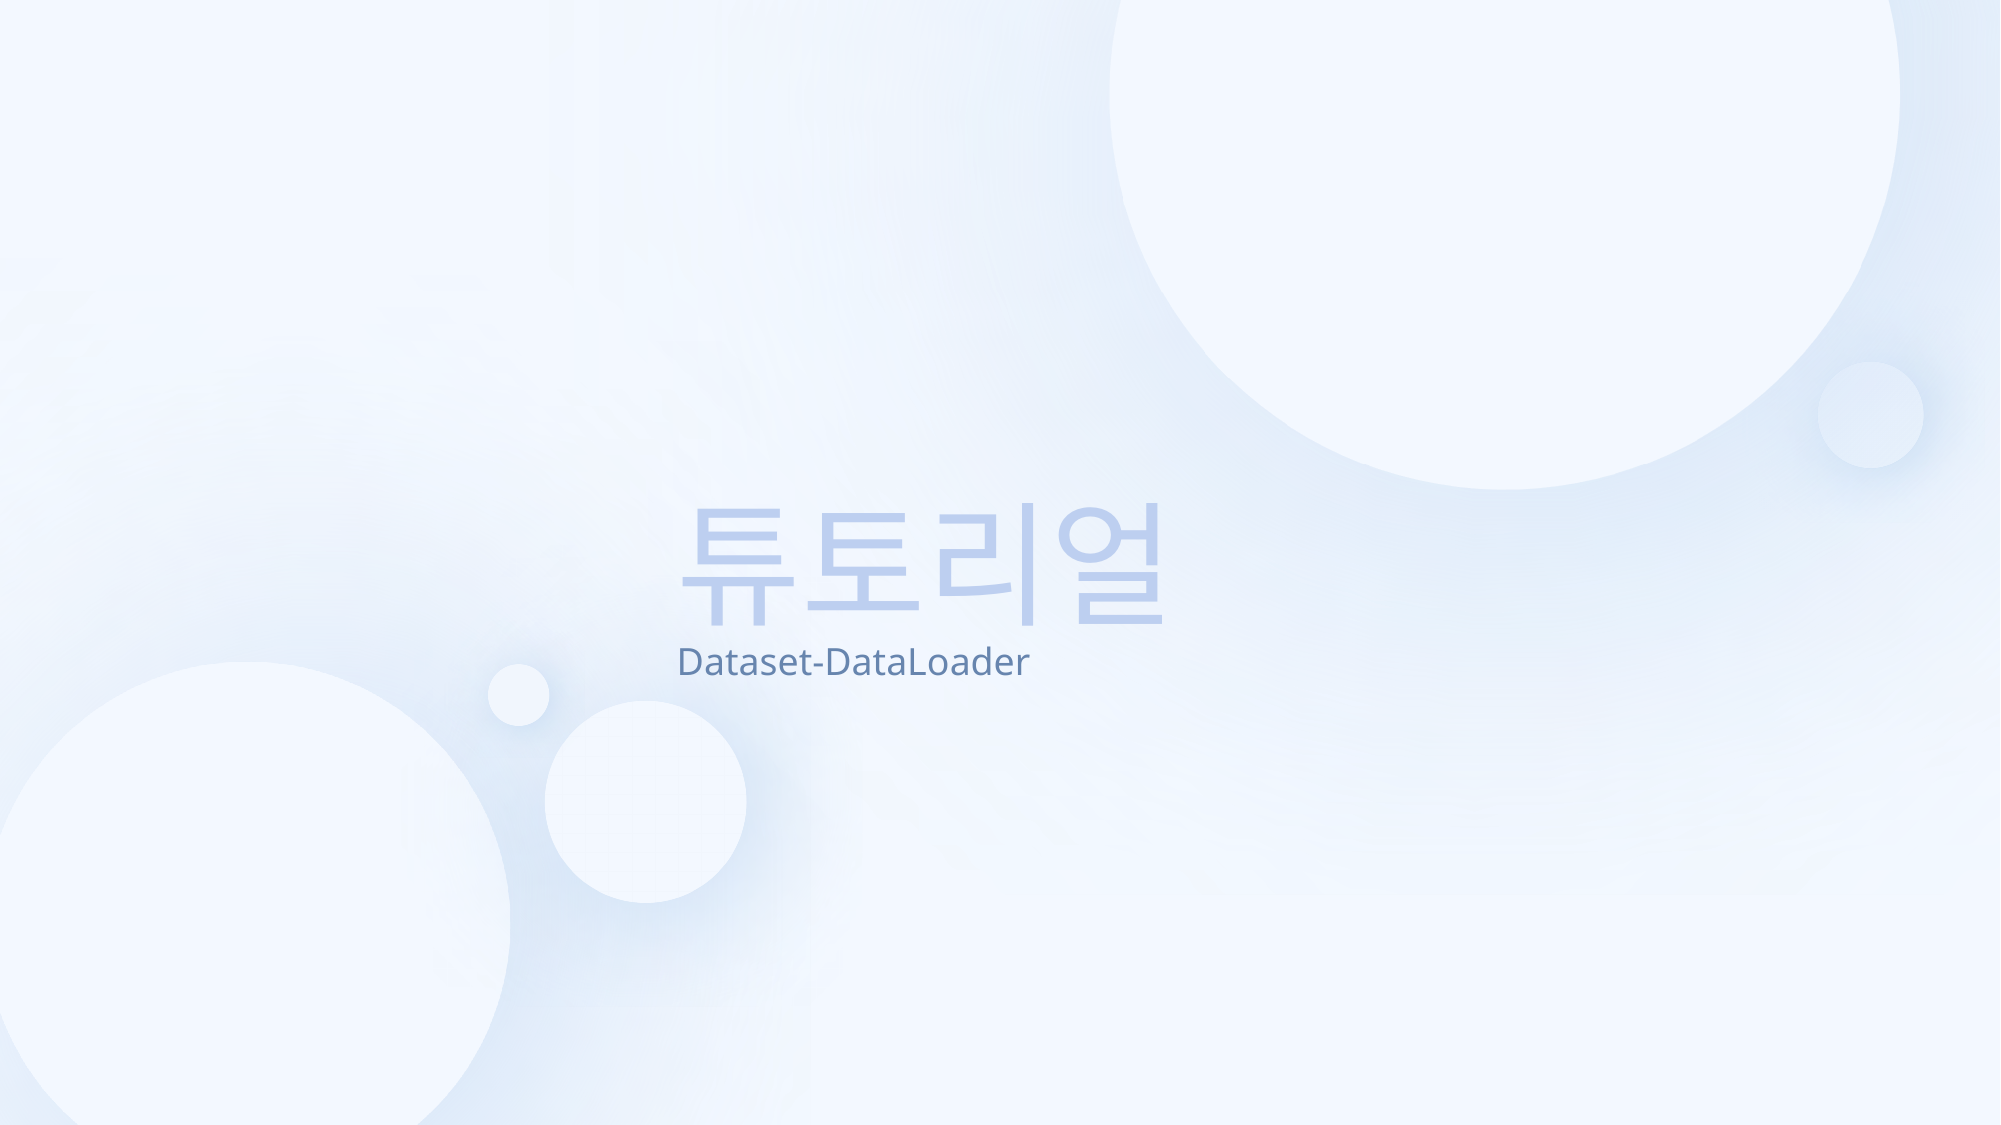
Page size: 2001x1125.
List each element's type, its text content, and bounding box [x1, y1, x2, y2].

picture [0, 0, 2001, 1125]
text_box 튜토리얼 [661, 472, 1338, 651]
text_box Dataset-DataLoader [661, 617, 1113, 691]
